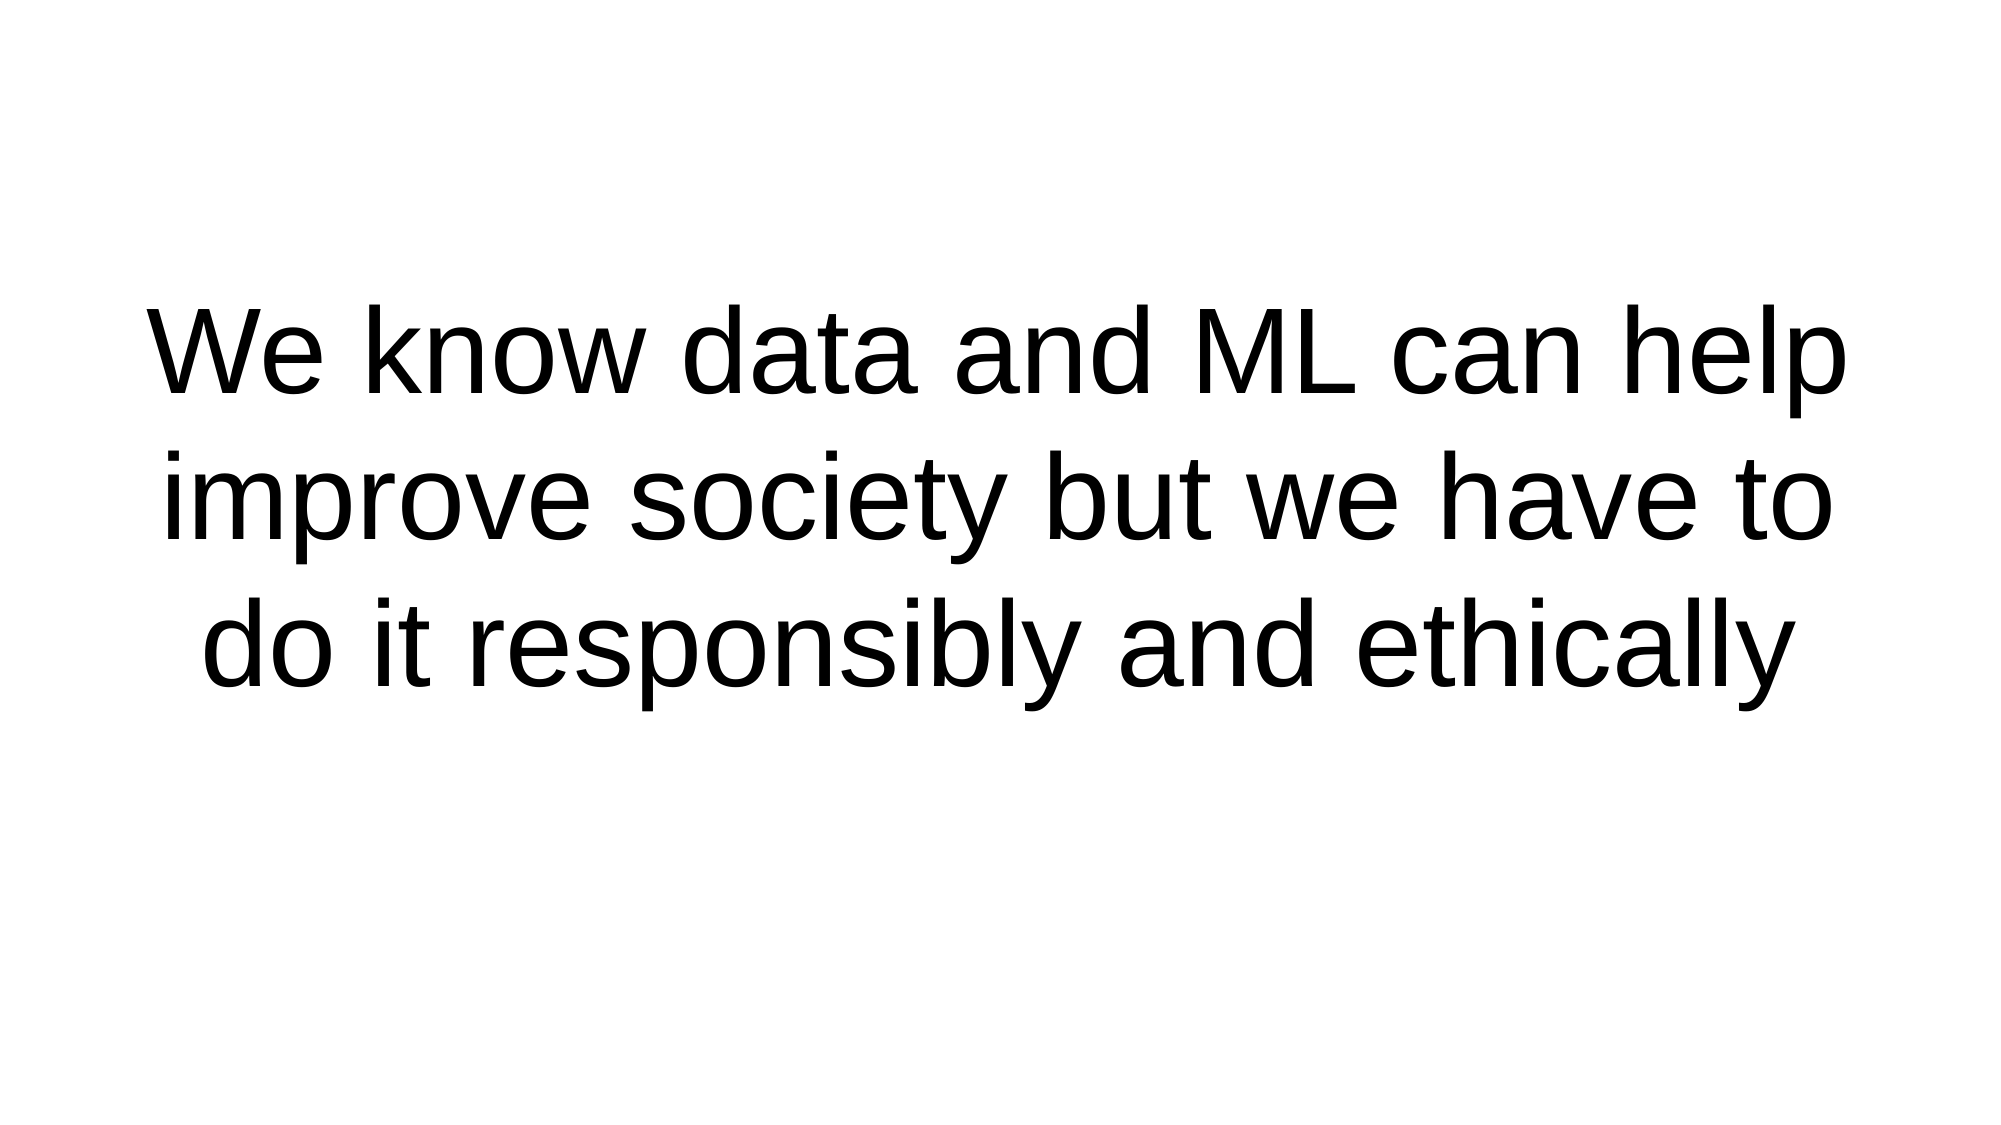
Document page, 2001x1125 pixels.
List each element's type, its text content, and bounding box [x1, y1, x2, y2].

title We know data and ML can help improve society but we have to do it responsibly and ethically [68, 250, 1932, 782]
